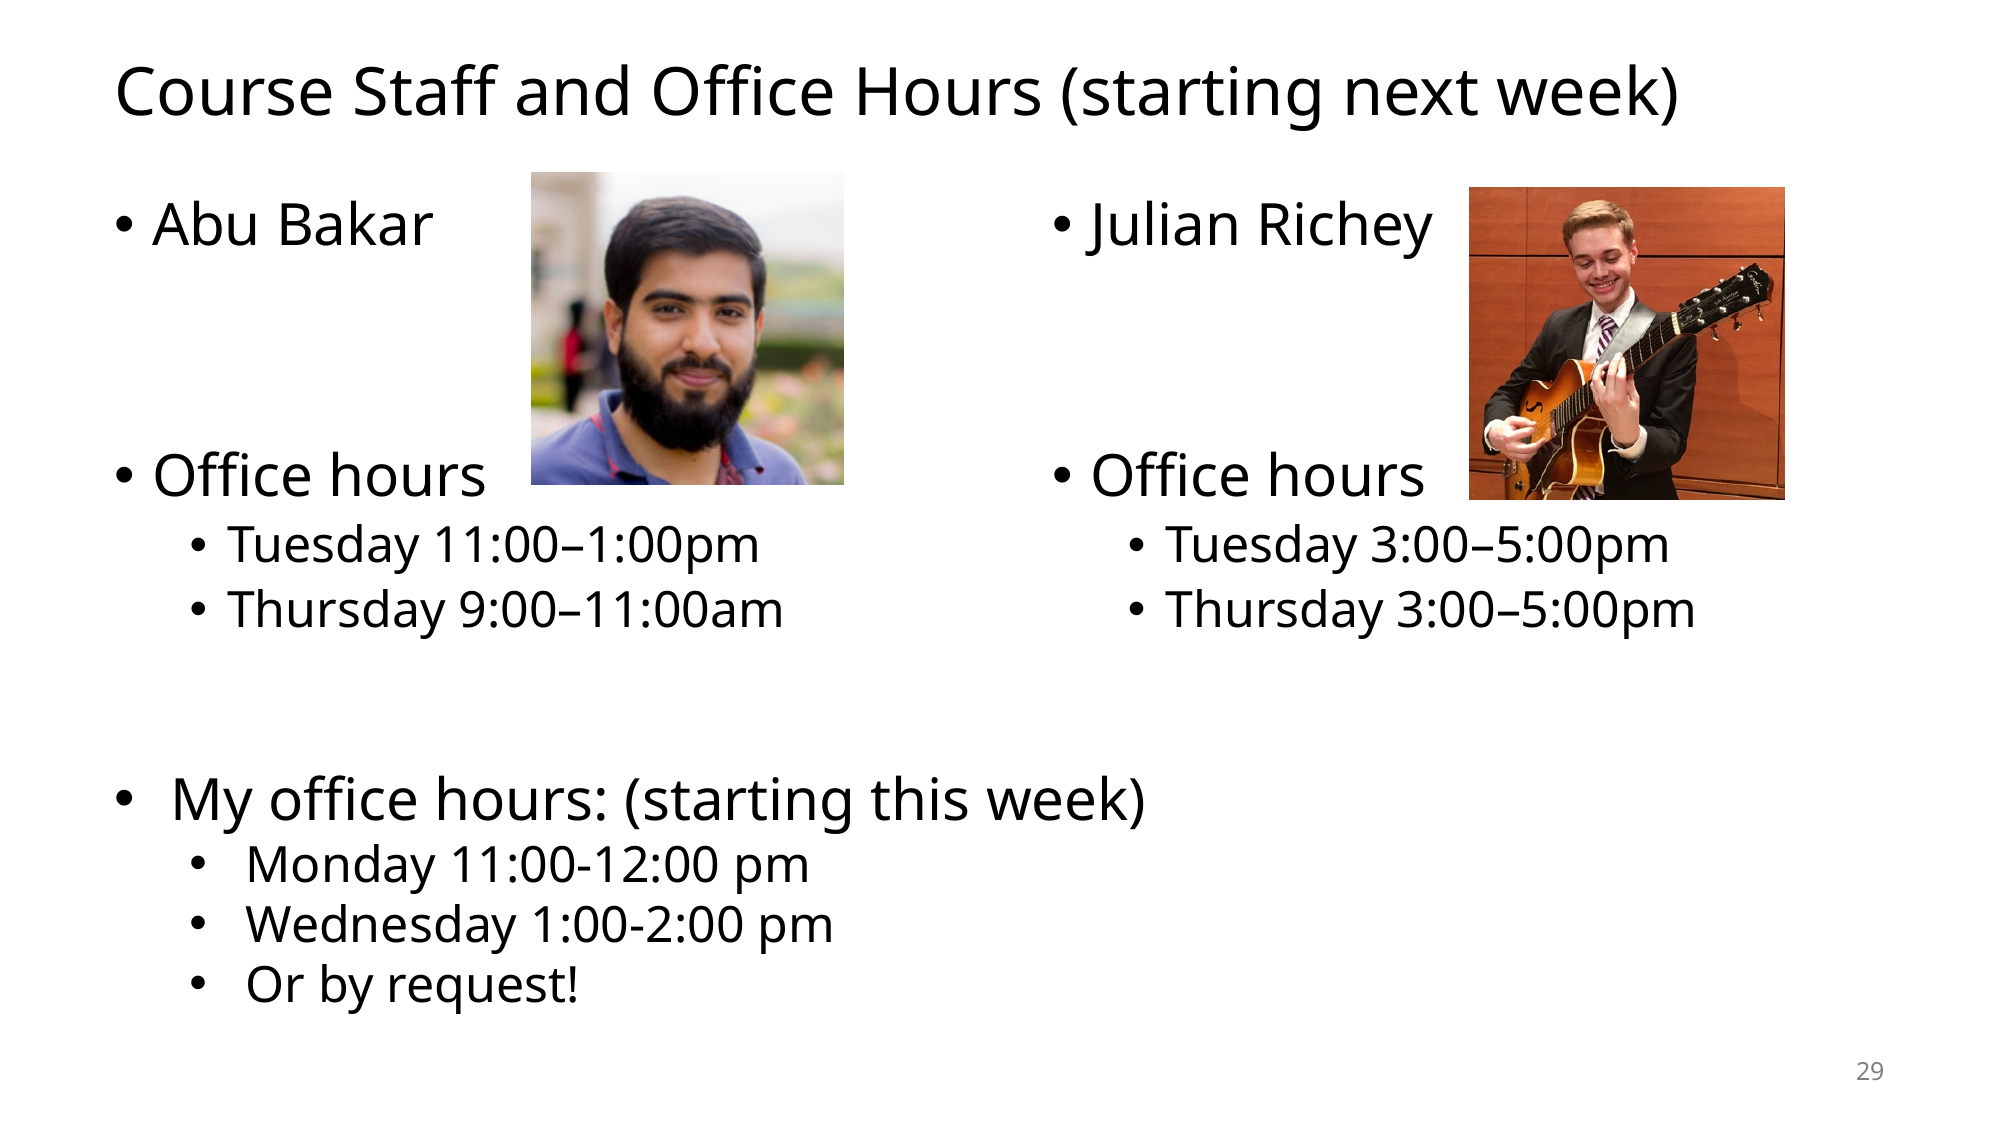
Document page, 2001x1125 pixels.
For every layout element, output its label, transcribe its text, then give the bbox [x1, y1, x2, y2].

text_box My office hours: (starting this week) Monday 11:00-12:00 pm Wednesday 1:00-2:00 pm Or by request! [99, 754, 1192, 1020]
picture [531, 172, 844, 485]
picture [1468, 187, 1785, 500]
list Abu Bakar Office hours Tuesday 11:00–1:00pm Thursday 9:00–11:00am [99, 187, 963, 754]
slide_number 29 [1749, 1042, 1900, 1103]
list Julian Richey Office hours Tuesday 3:00–5:00pm Thursday 3:00–5:00pm [1037, 187, 1901, 1013]
title Course Staff and Office Hours (starting next week) [99, 37, 1900, 150]
